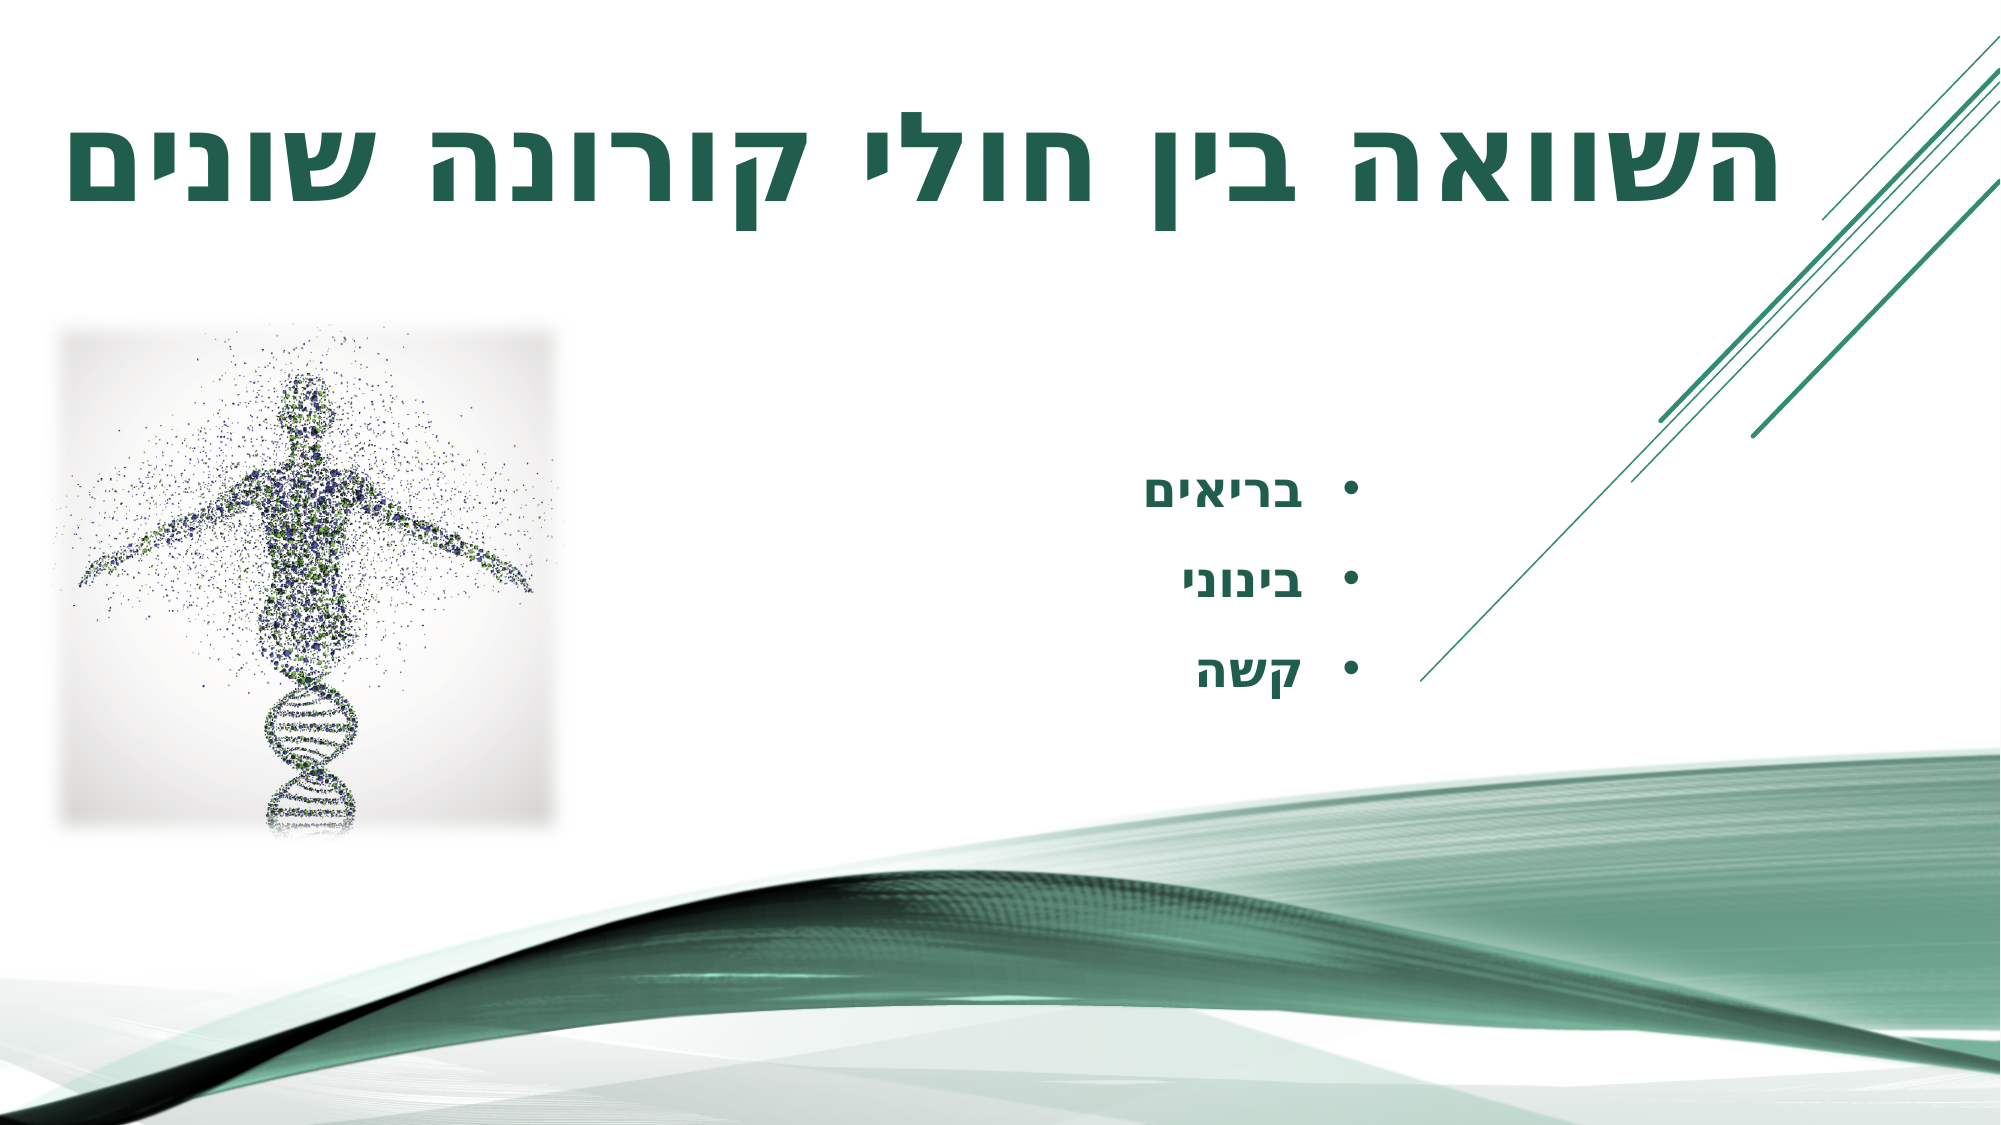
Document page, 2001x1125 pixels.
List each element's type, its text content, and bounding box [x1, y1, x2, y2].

text_box בריאים בינוני קשה [1082, 460, 1375, 665]
text_box השוואה בין חולי קורונה שונים [0, 12, 1849, 217]
picture [41, 312, 572, 844]
